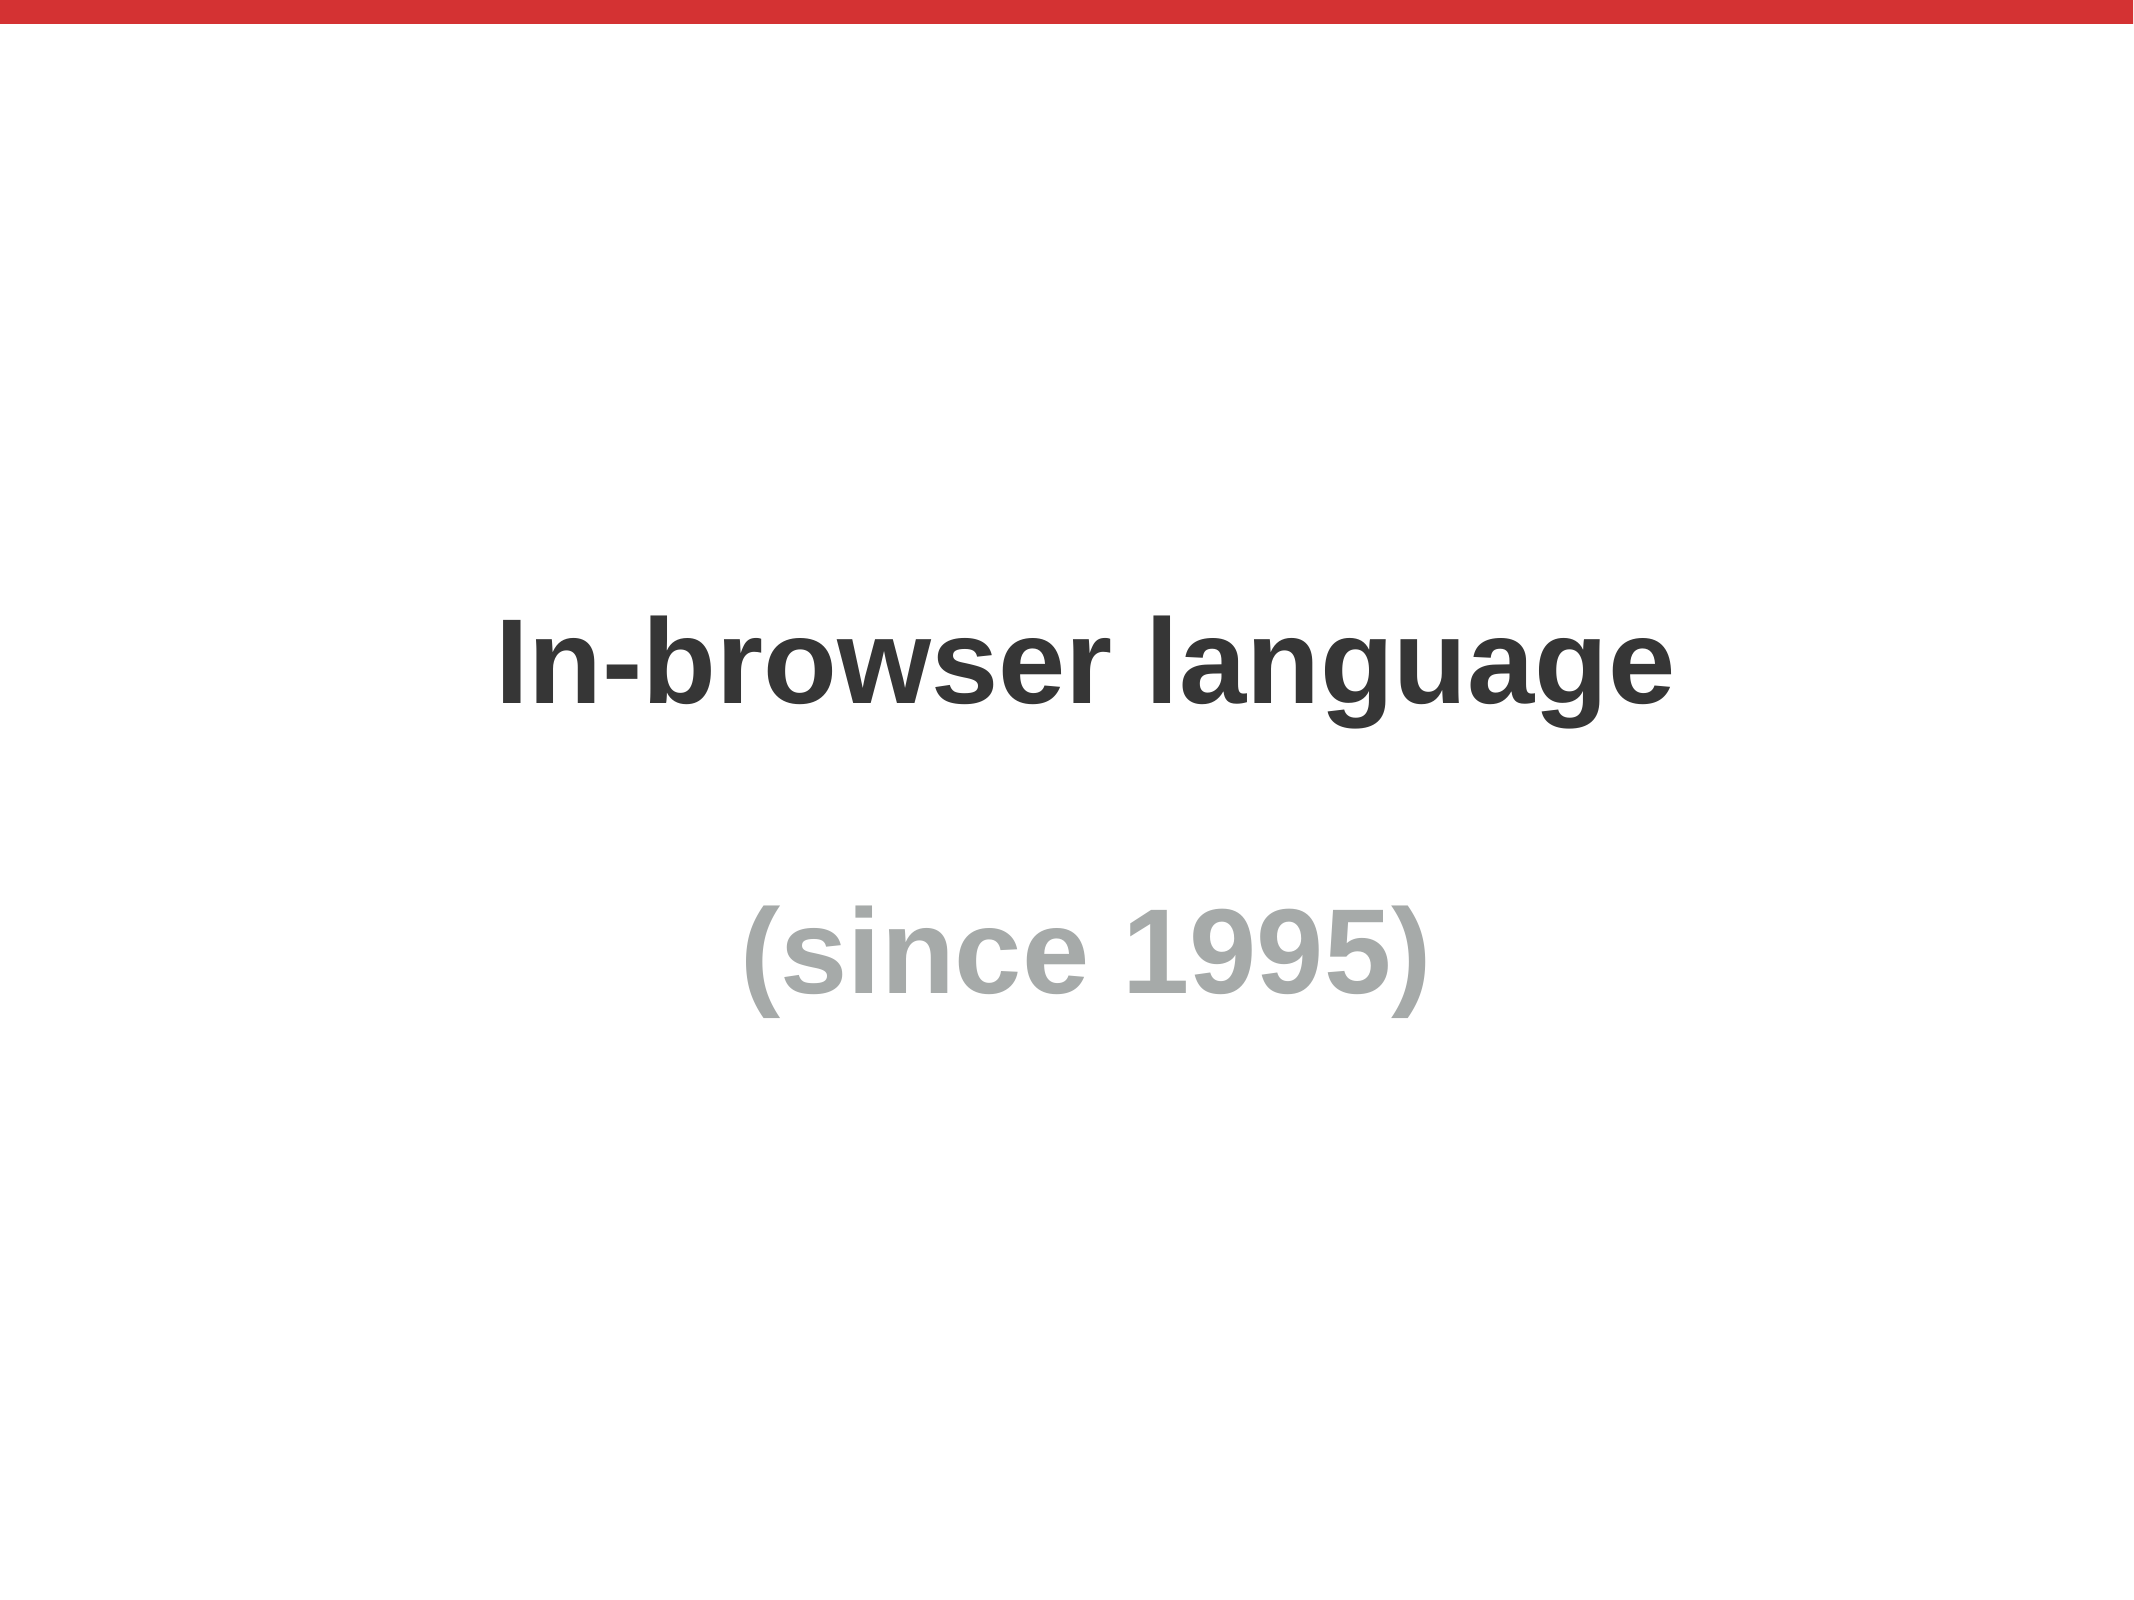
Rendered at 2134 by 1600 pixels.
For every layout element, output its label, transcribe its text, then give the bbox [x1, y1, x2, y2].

text_box In-browser language (since 1995) [489, 576, 1684, 1024]
